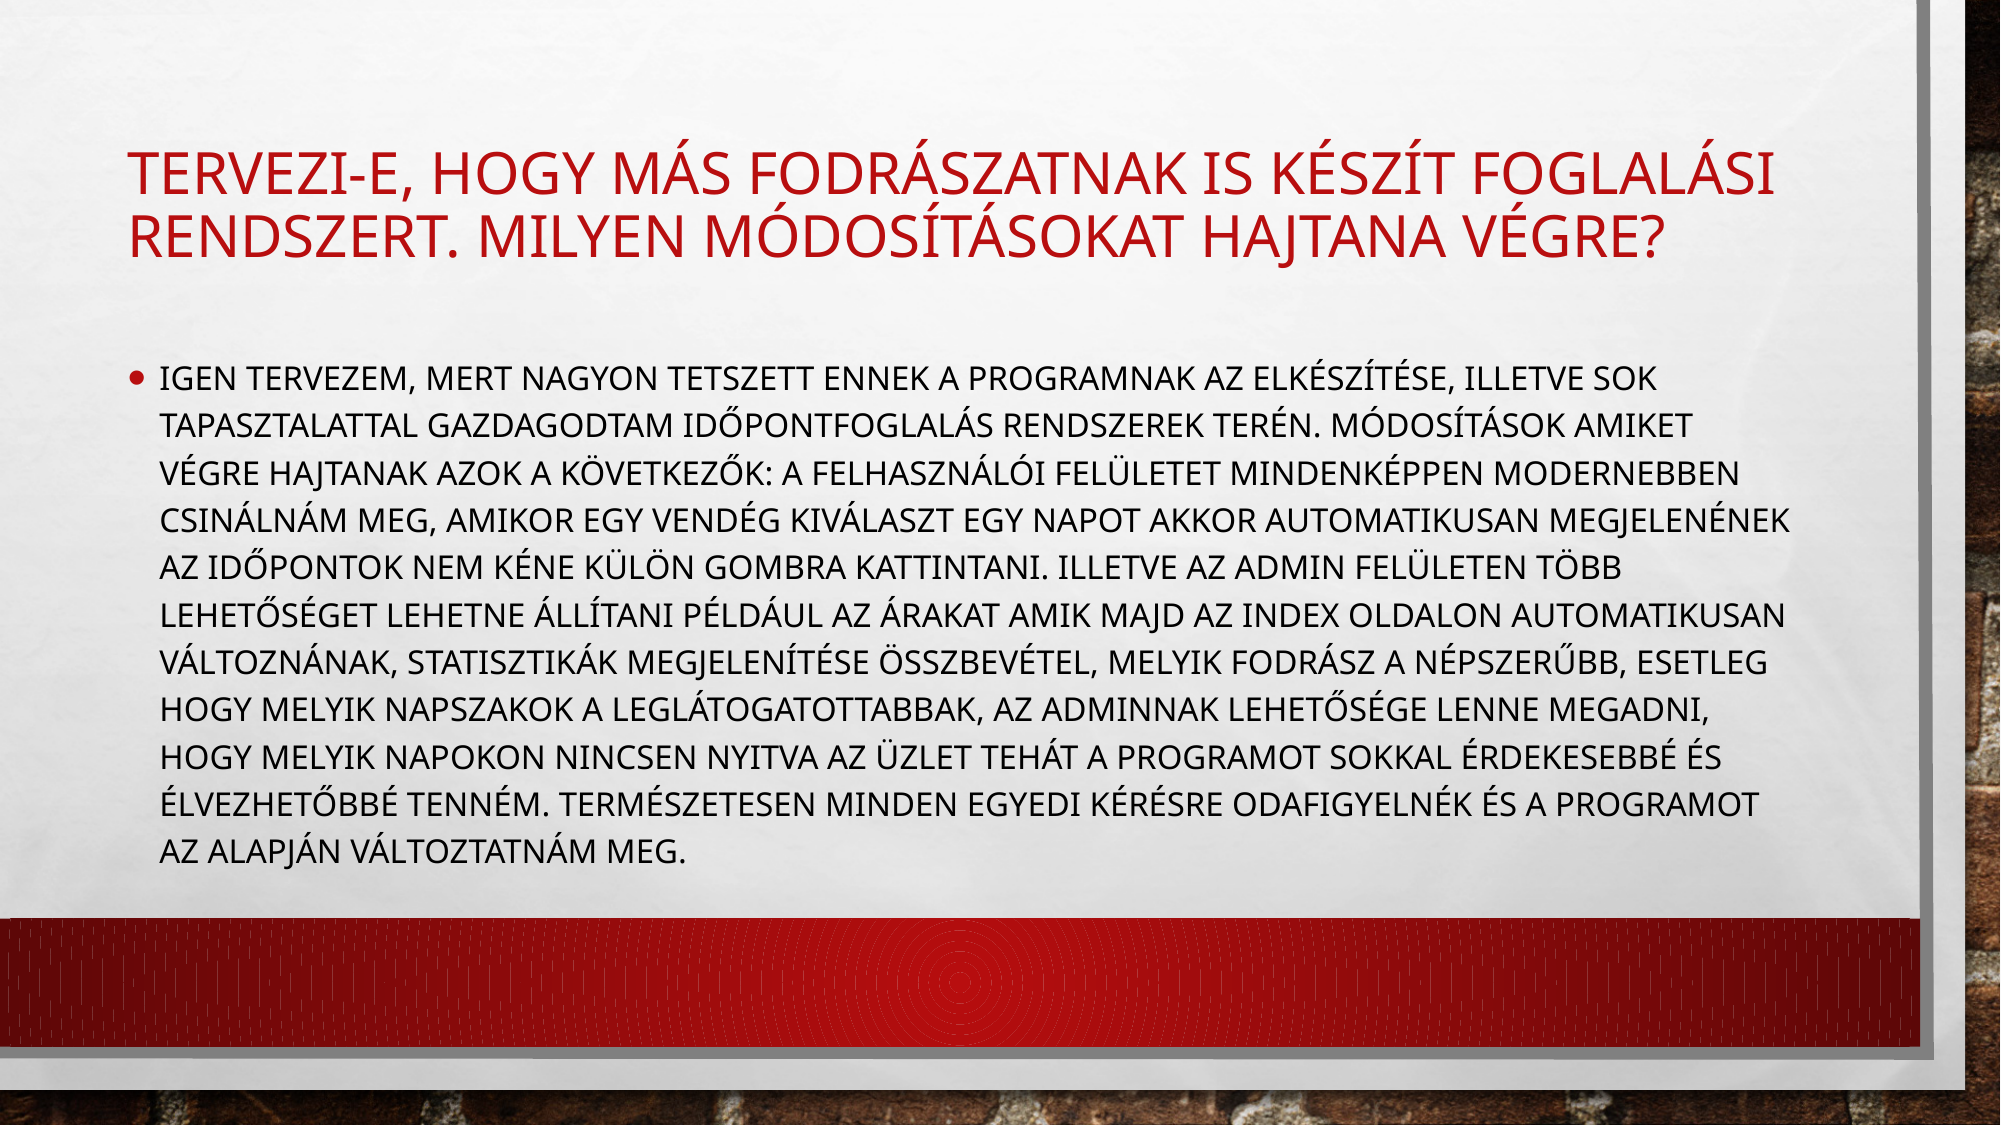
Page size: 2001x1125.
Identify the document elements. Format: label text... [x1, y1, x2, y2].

picture [0, 0, 2000, 1125]
title Tervezi-e, hogy más fodrászatnak is készít foglalási rendszert. Milyen módosításokat hajtana végre? [112, 112, 1818, 302]
list IGEN TERVEZEM, MERT NAGYON TETSZETT ENNEK A PROGRAMNAK AZ ELKÉSZÍTÉSE, ILLETVE SOK TAPASZTALATTAL GAZDAGODTAM IDŐPONTFOGLALÁS RENDSZEREK TERÉN. Módosítások amiket végre hajtanak azok a következők: a felhasználói felületet mindenképpen modernebben csinálnám meg, amikor egy vendég kiválaszt egy napot akkor automatikusan megjelenének az időpontok nem kéne külön gombra kattintani. Illetve az admin felületen több lehetőséget lehetne állítani például az árakat amik majd az index oldalon automatikusan változnának, statisztikák megjelenítése összbevétel, melyik fodrász a népszerűbb, esetleg hogy melyik napszakok a leglátogatottabbak, az adminnak lehetősége lenne megadni, hogy melyik napokon nincsen nyitva az üzlet tehát a programot sokkal érdekesebbé és élvezhetőbbé tenném. Természetesen minden egyedi kérésre odafigyelnék és a programot az alapján változtatnám meg. [112, 338, 1818, 882]
